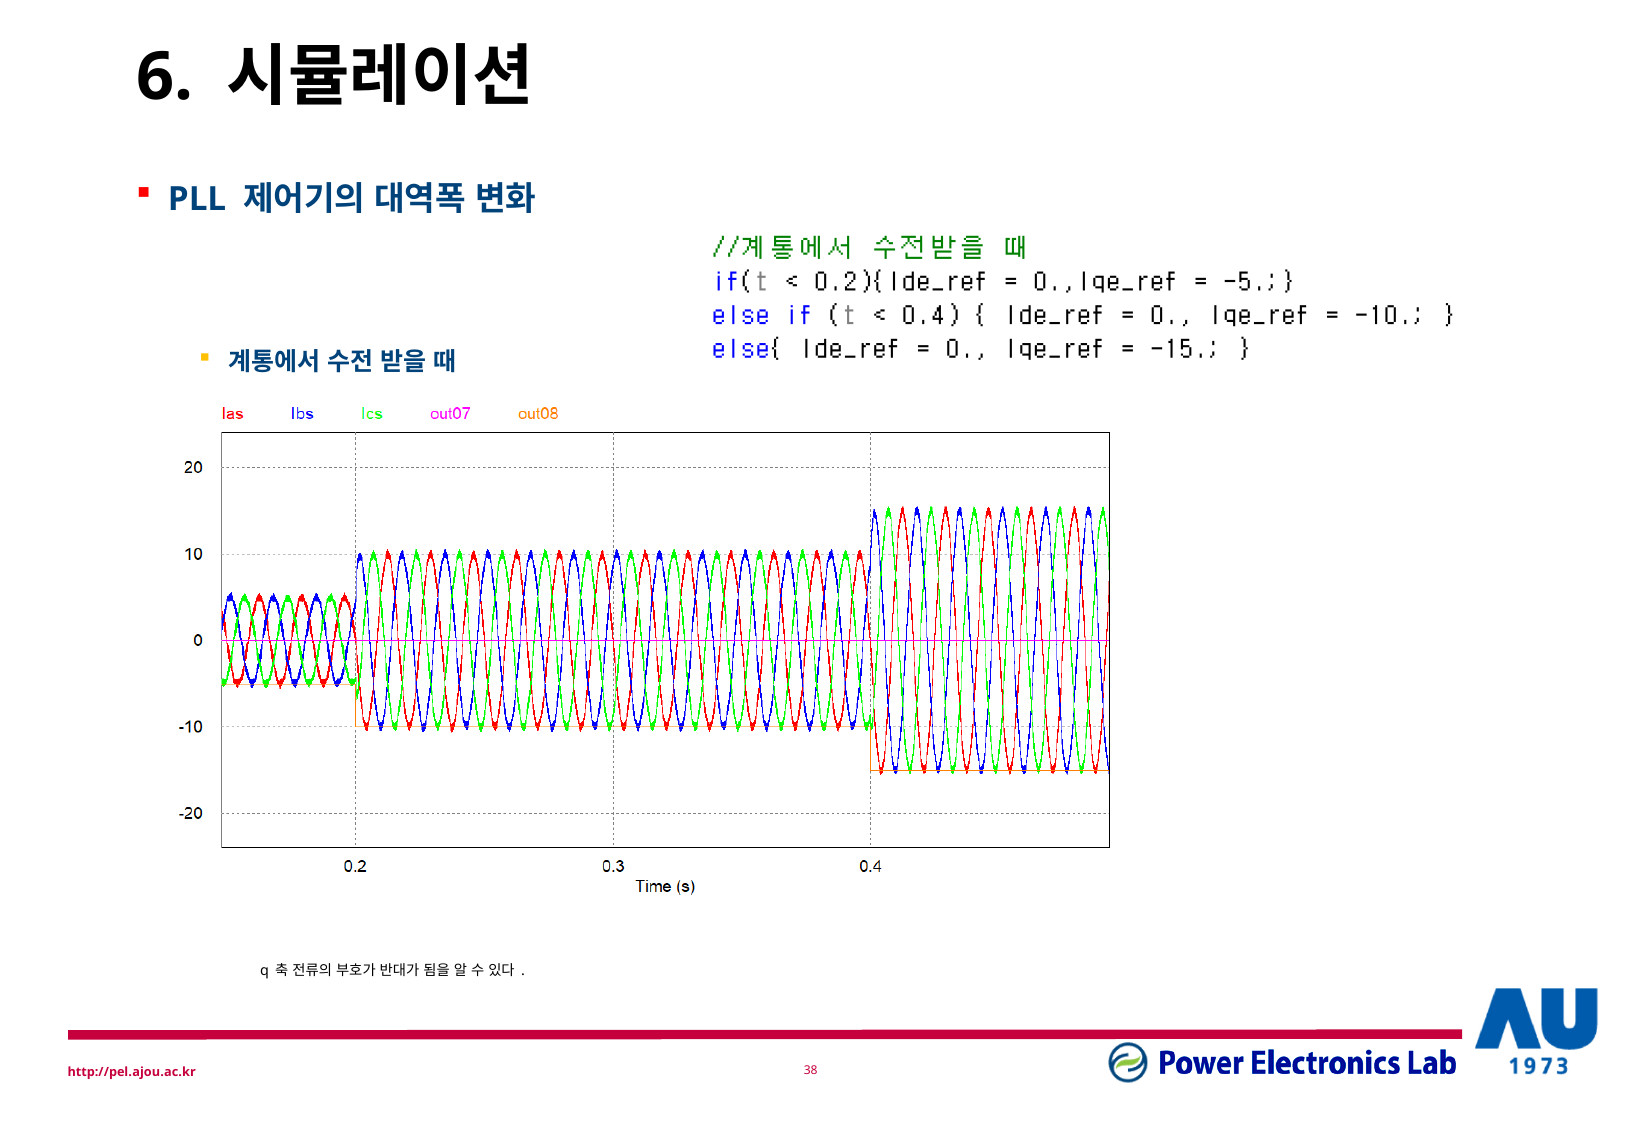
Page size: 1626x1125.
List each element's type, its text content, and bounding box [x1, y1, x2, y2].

title 6. 시뮬레이션 [120, 27, 1475, 117]
picture [79, 394, 1156, 922]
picture [1107, 1041, 1155, 1084]
picture [1158, 1046, 1456, 1077]
slide_number 37 [768, 1040, 853, 1096]
picture [1469, 984, 1610, 1079]
list PLL 제어기의 대역폭 변화 계통에서 수전 받을 때 [42, 117, 1605, 977]
picture [701, 219, 1471, 383]
text_box q축 전류의 부호가 반대가 됨을 알 수 있다. [245, 936, 1226, 986]
